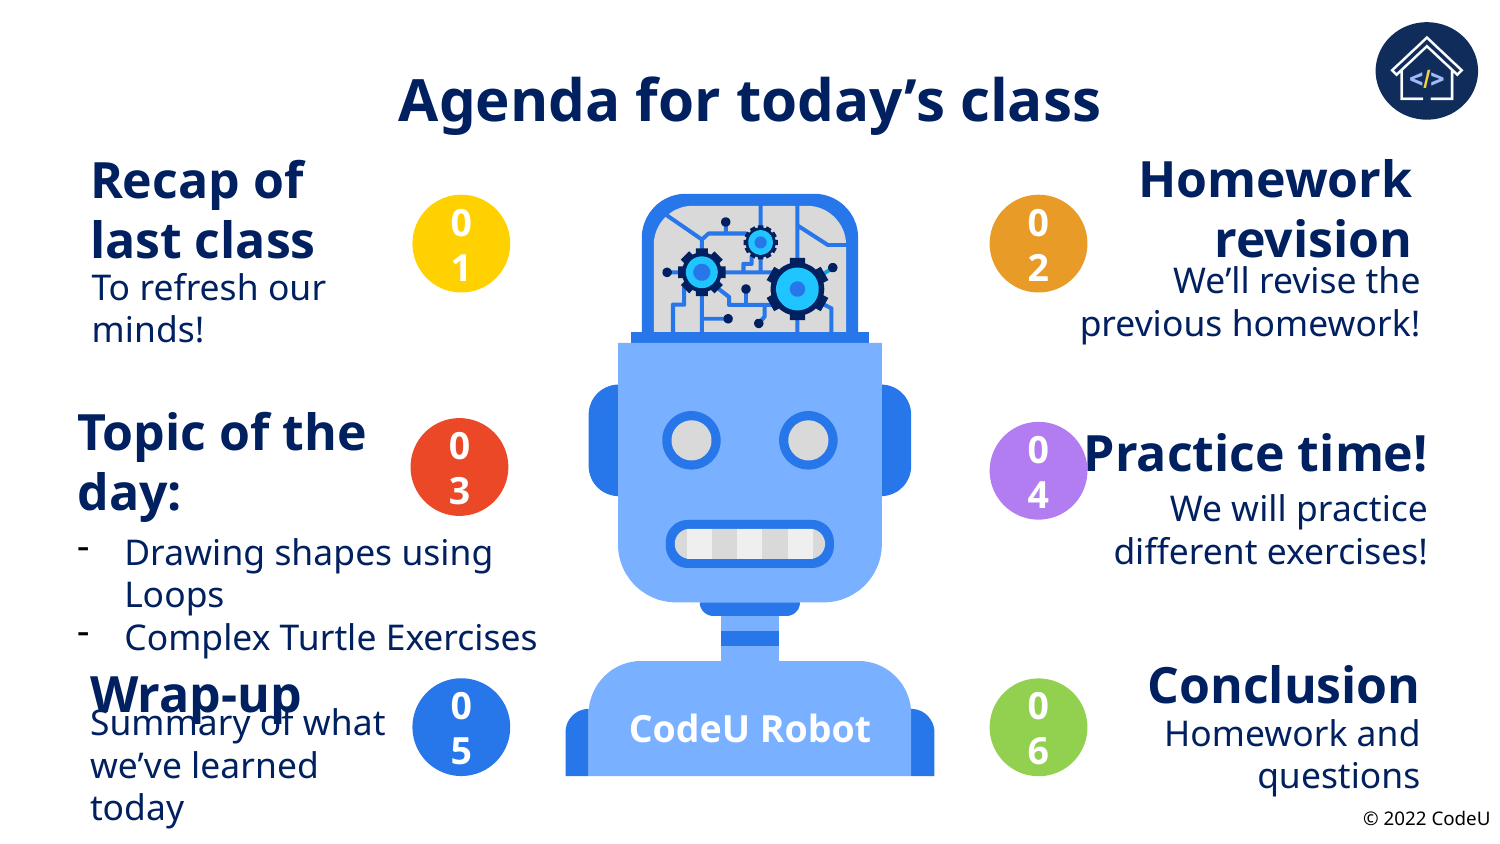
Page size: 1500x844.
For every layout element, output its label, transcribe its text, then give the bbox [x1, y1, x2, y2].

title Agenda for today’s class [75, 67, 1425, 129]
picture [1375, 22, 1479, 120]
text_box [62, 417, 566, 622]
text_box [989, 656, 1436, 781]
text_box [74, 665, 511, 792]
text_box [989, 180, 1436, 329]
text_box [565, 193, 935, 777]
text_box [74, 181, 511, 357]
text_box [989, 421, 1444, 557]
